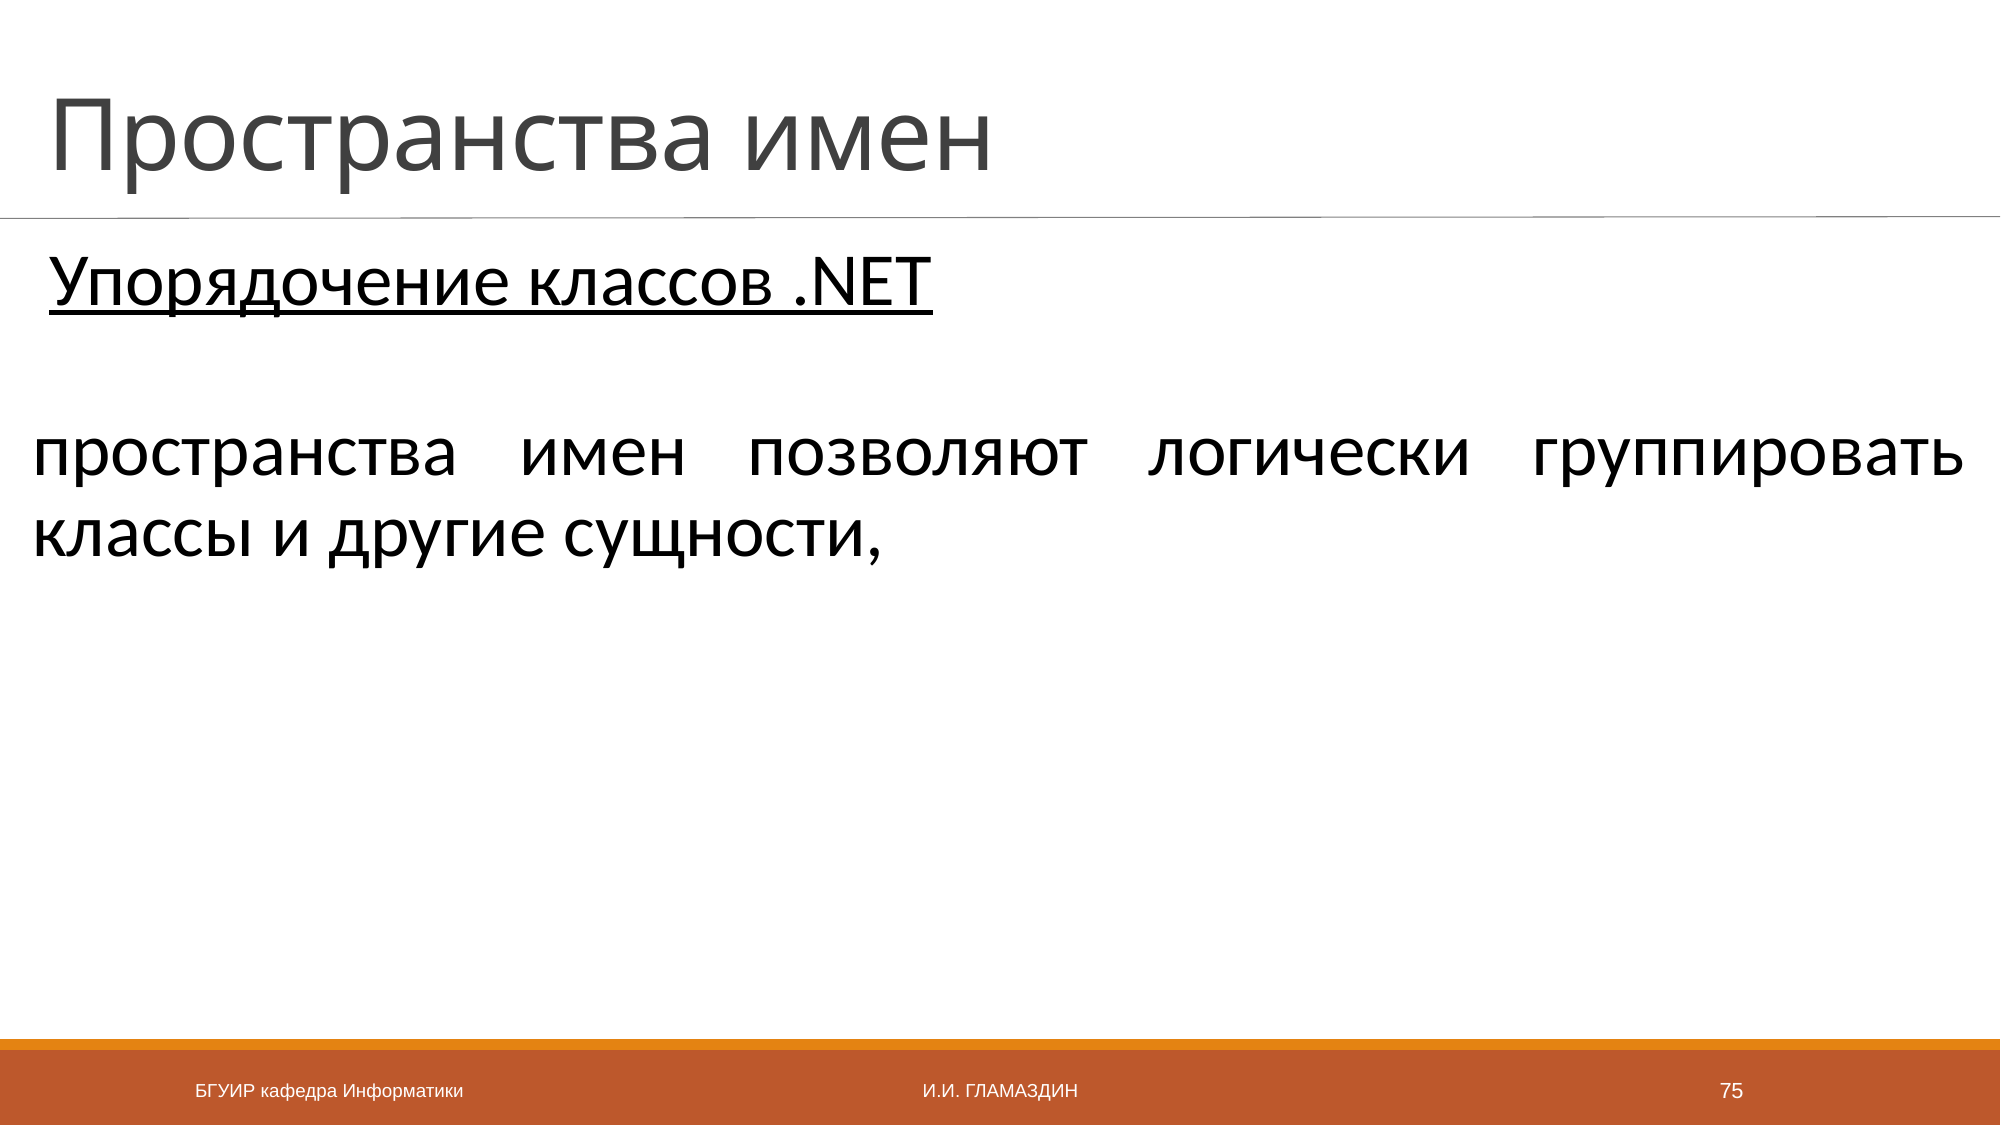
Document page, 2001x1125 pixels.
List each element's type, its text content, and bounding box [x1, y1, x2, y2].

list Упорядочение классов .NET пространства имен позволяют логически группировать классы и другие сущности, [32, 233, 1967, 1025]
title Пространства имен [32, 47, 1967, 198]
footer И.И. Гламаздин [604, 1059, 1396, 1120]
slide_number 75 [1624, 1059, 1840, 1120]
slide_number БГУИР кафедра Информатики [180, 1059, 586, 1120]
